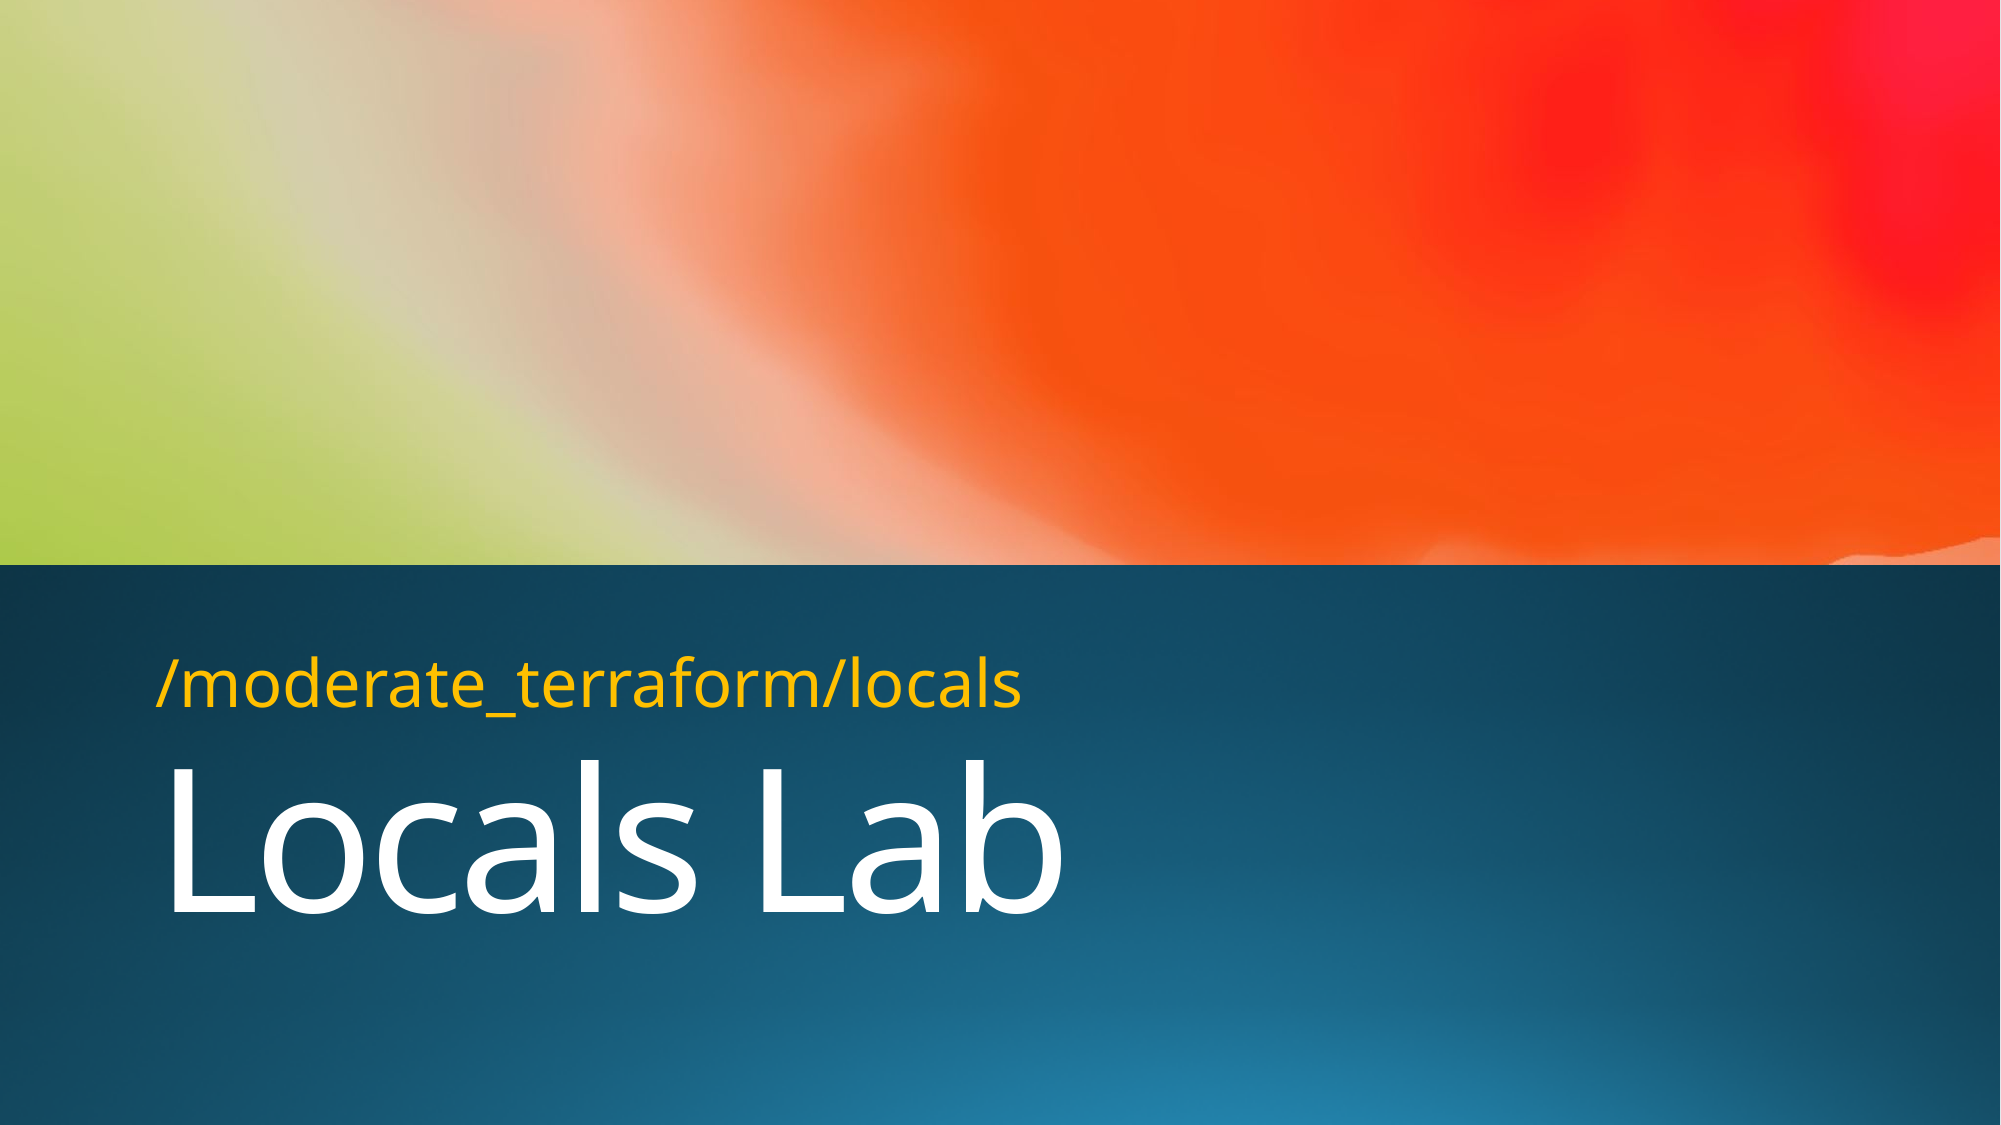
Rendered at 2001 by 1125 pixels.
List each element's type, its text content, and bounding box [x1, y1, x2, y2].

picture [0, 0, 2001, 1125]
subtitle /moderate_terraform/locals [140, 605, 1641, 730]
title Locals Lab [140, 732, 1641, 1002]
